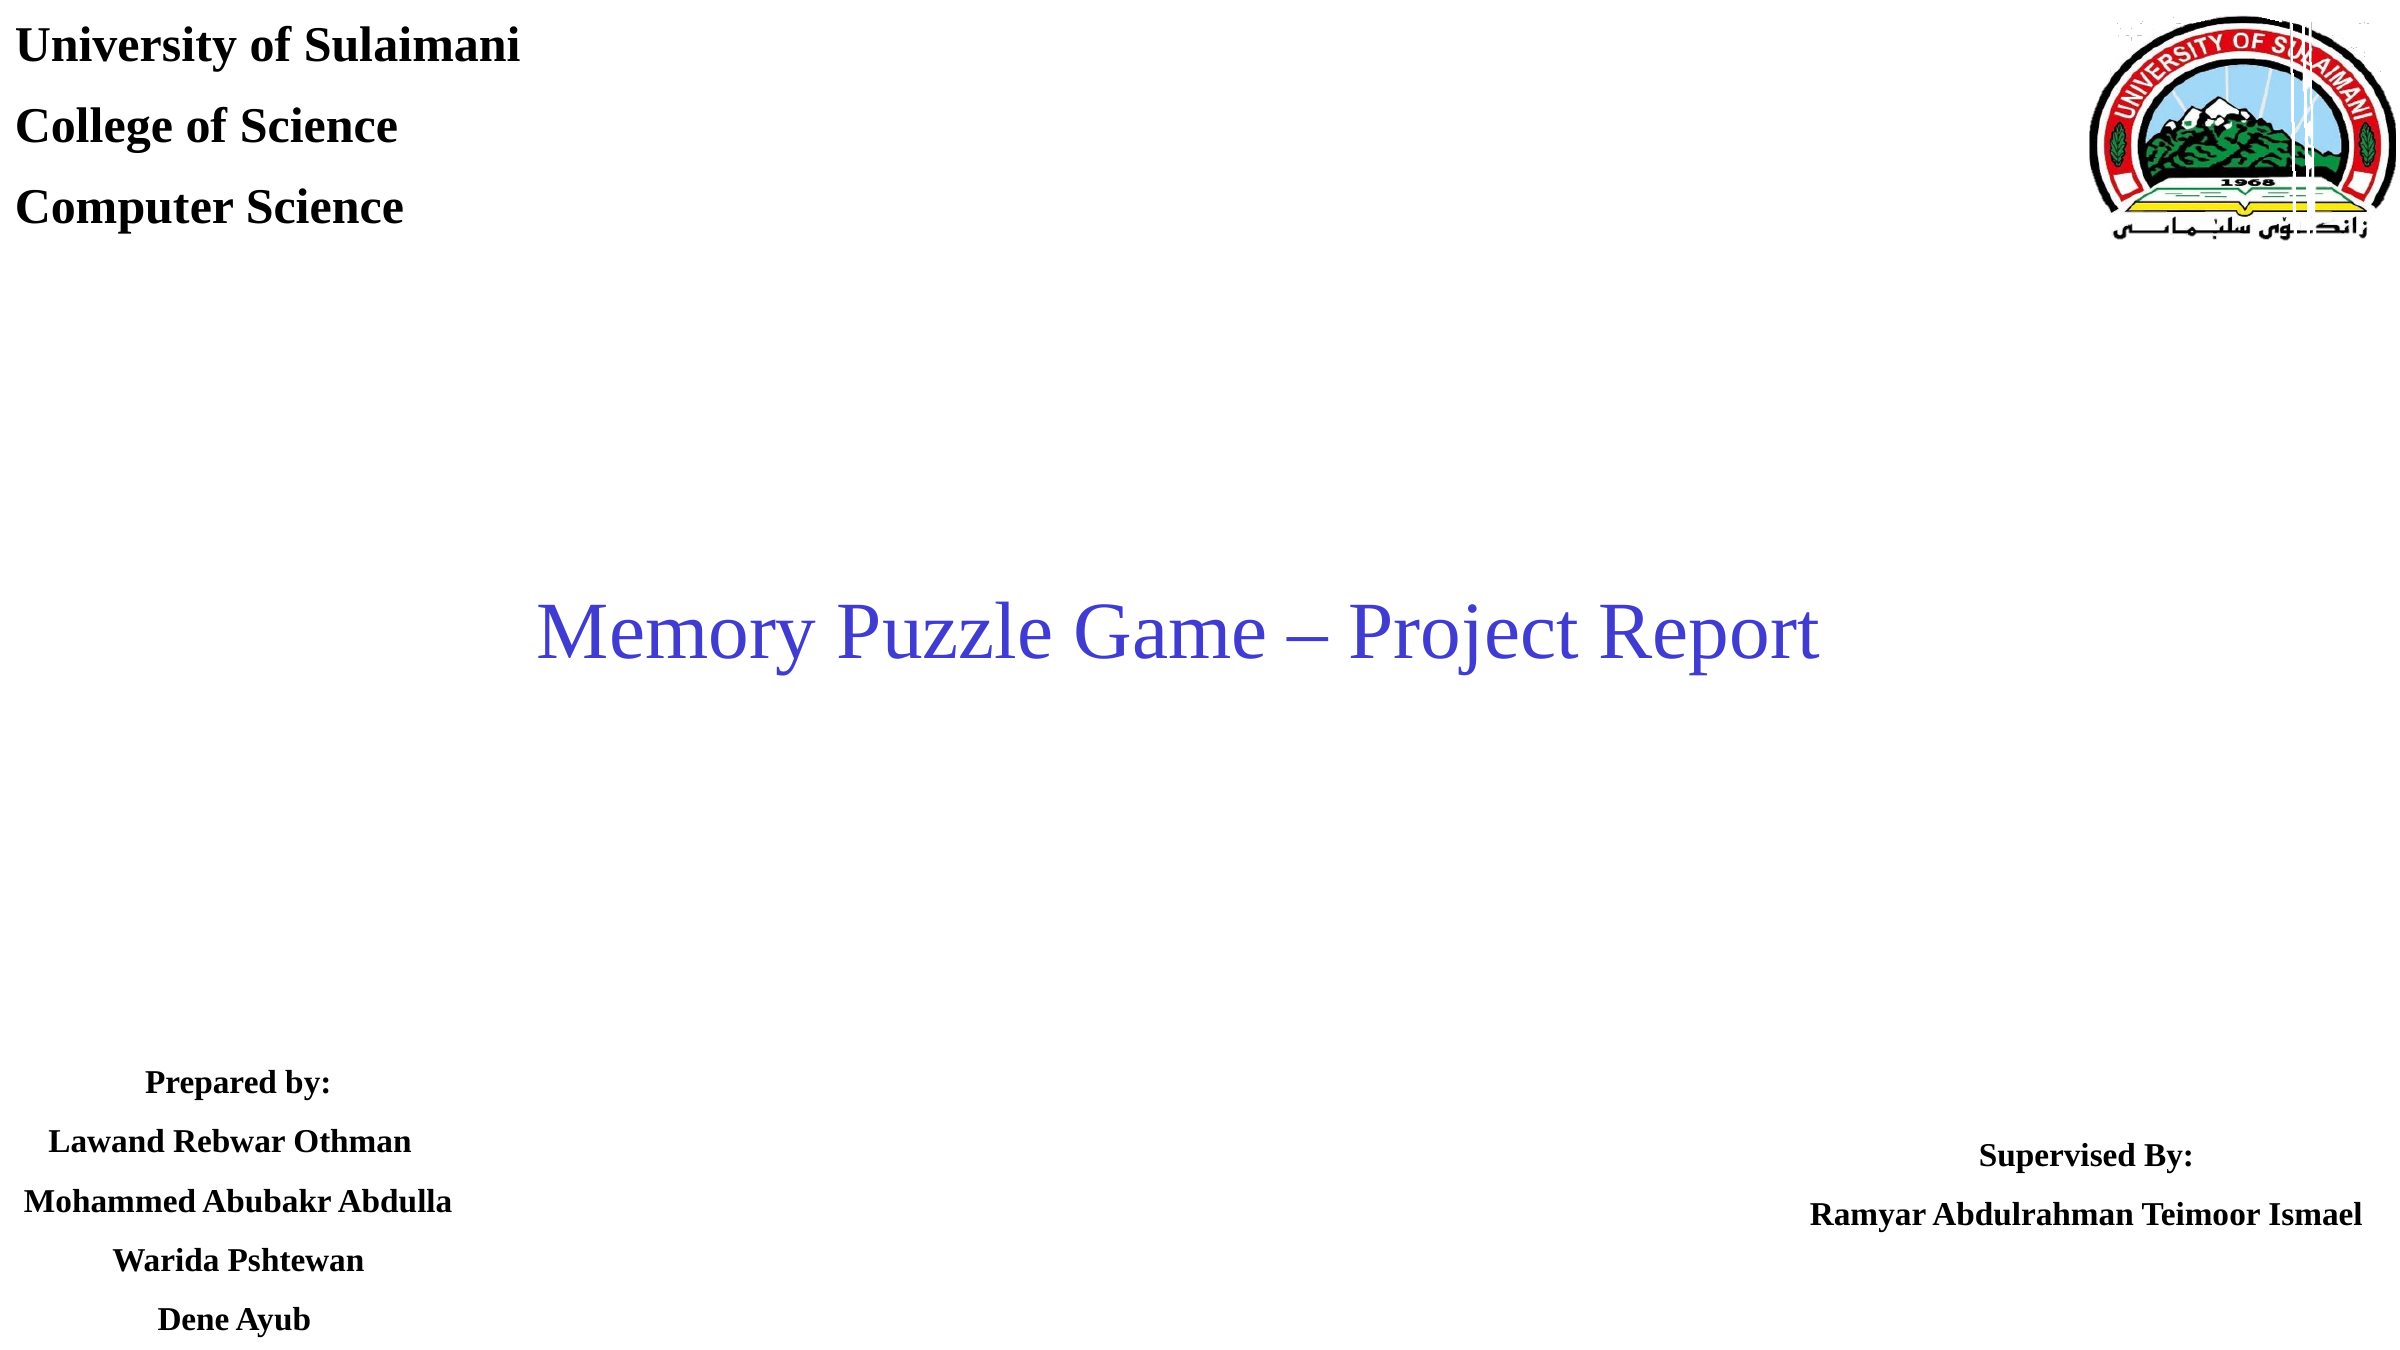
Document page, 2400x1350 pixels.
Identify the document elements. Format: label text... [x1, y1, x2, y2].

text_box Supervised By: Ramyar Abdulrahman Teimoor Ismael [1473, 1122, 2400, 1274]
text_box Prepared by: Lawand Rebwar Othman Mohammed Abubakr Abdulla Warida Pshtewan Dene Ayub [0, 1049, 618, 1350]
picture [2068, 0, 2400, 291]
text_box University of Sulaimani College of Science Computer Science [0, 0, 537, 241]
text_box Memory Puzzle Game – Project Report [536, 573, 2256, 777]
